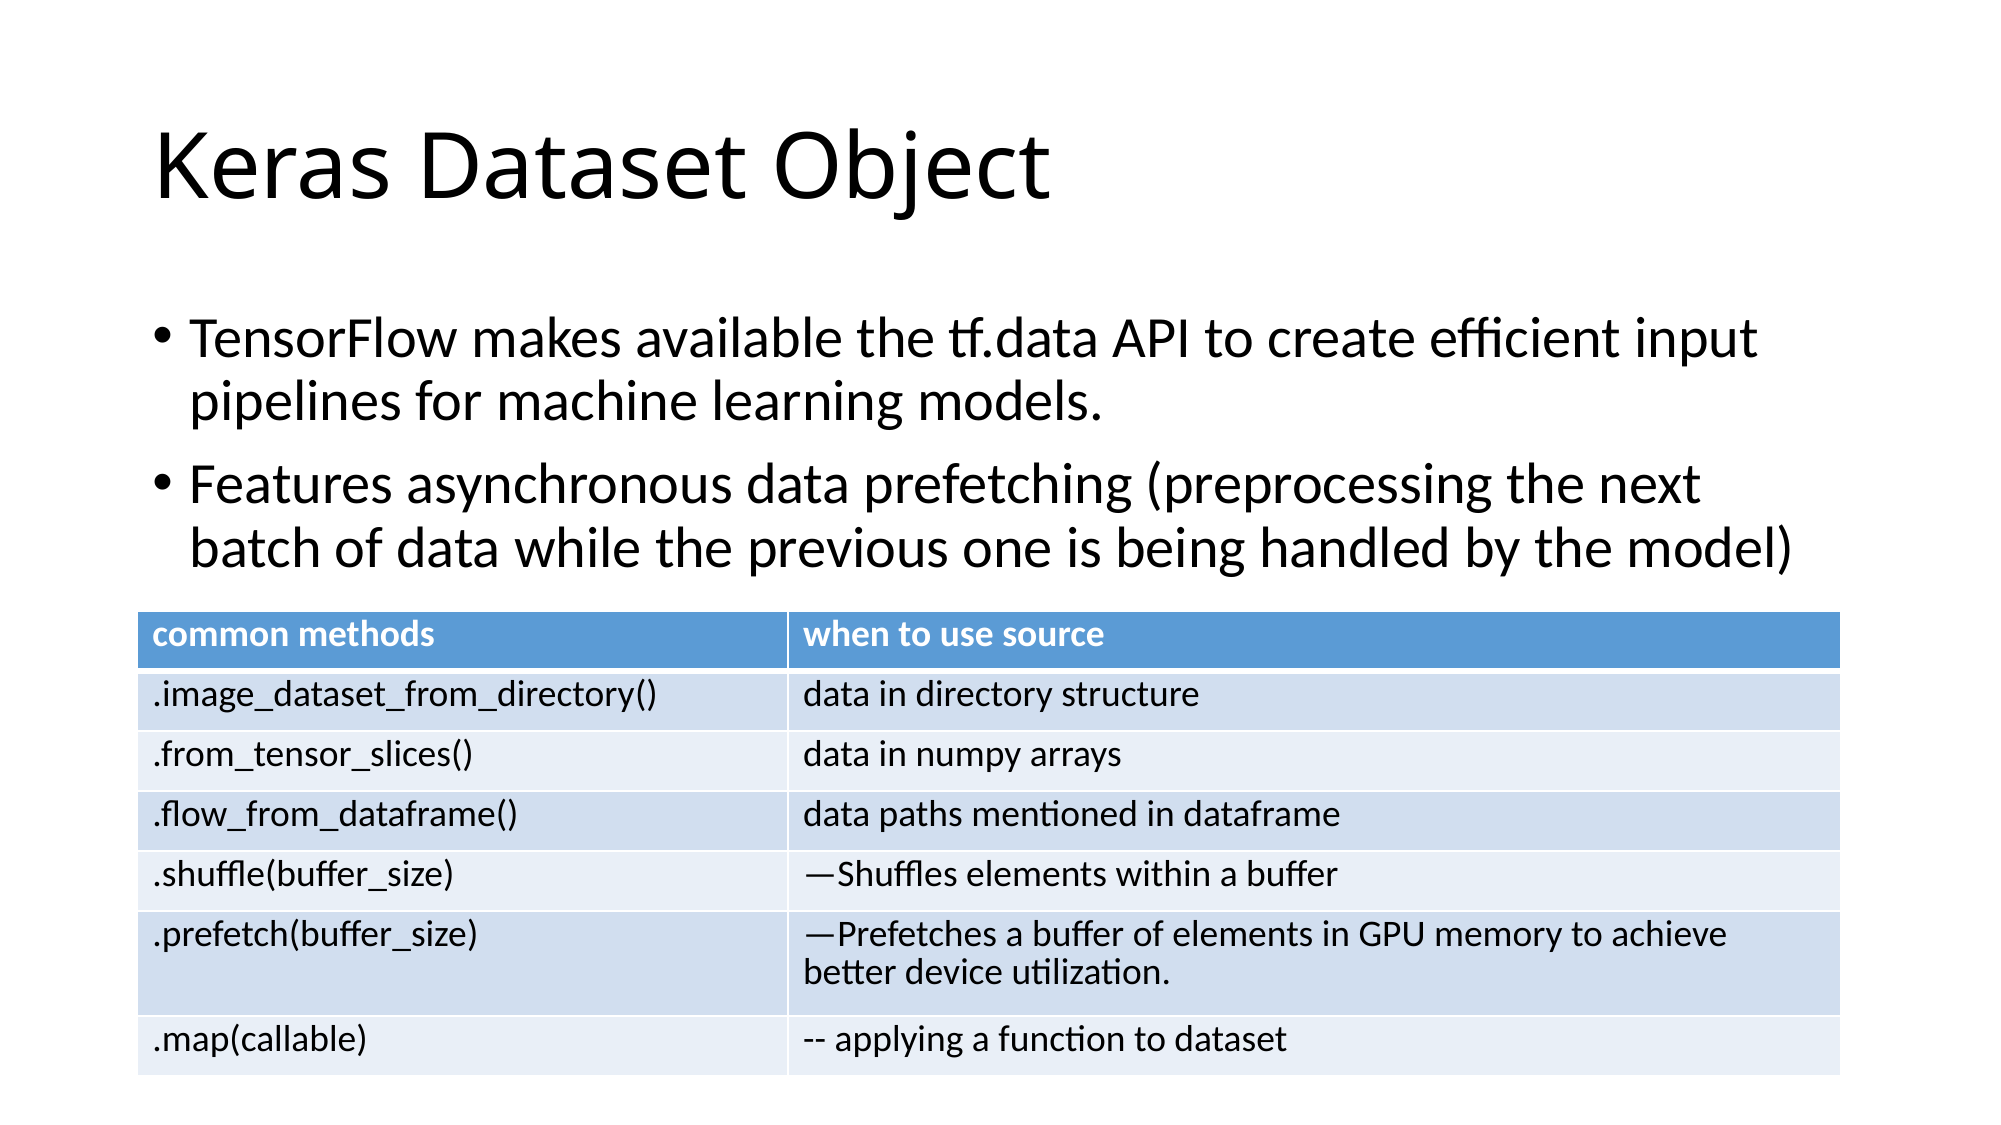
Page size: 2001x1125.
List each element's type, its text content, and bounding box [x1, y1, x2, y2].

list TensorFlow makes available the tf.data API to create efficient input pipelines for machine learning models. Features asynchronous data prefetching (preprocessing the next batch of data while the previous one is being handled by the model) [137, 299, 1863, 1014]
table_cell .image_dataset_from_directory() [138, 674, 787, 730]
table_cell .flow_from_dataframe() [138, 792, 787, 850]
table_cell .map(callable) [138, 1017, 787, 1075]
table_header when to use source [789, 612, 1840, 668]
table_cell —Prefetches a buffer of elements in GPU memory to achieve better device utilization. [789, 912, 1840, 1015]
table_cell .shuffle(buffer_size) [138, 852, 787, 910]
table_cell —Shuffles elements within a buffer [789, 852, 1840, 910]
table_cell -- applying a function to dataset [789, 1017, 1840, 1075]
title Keras Dataset Object [137, 59, 1863, 278]
table_cell .from_tensor_slices() [138, 732, 787, 790]
table_cell data paths mentioned in dataframe [789, 792, 1840, 850]
table_cell data in directory structure [789, 674, 1840, 730]
table_header common methods [138, 612, 787, 668]
table_cell data in numpy arrays [789, 732, 1840, 790]
table_cell .prefetch(buffer_size) [138, 912, 787, 1015]
